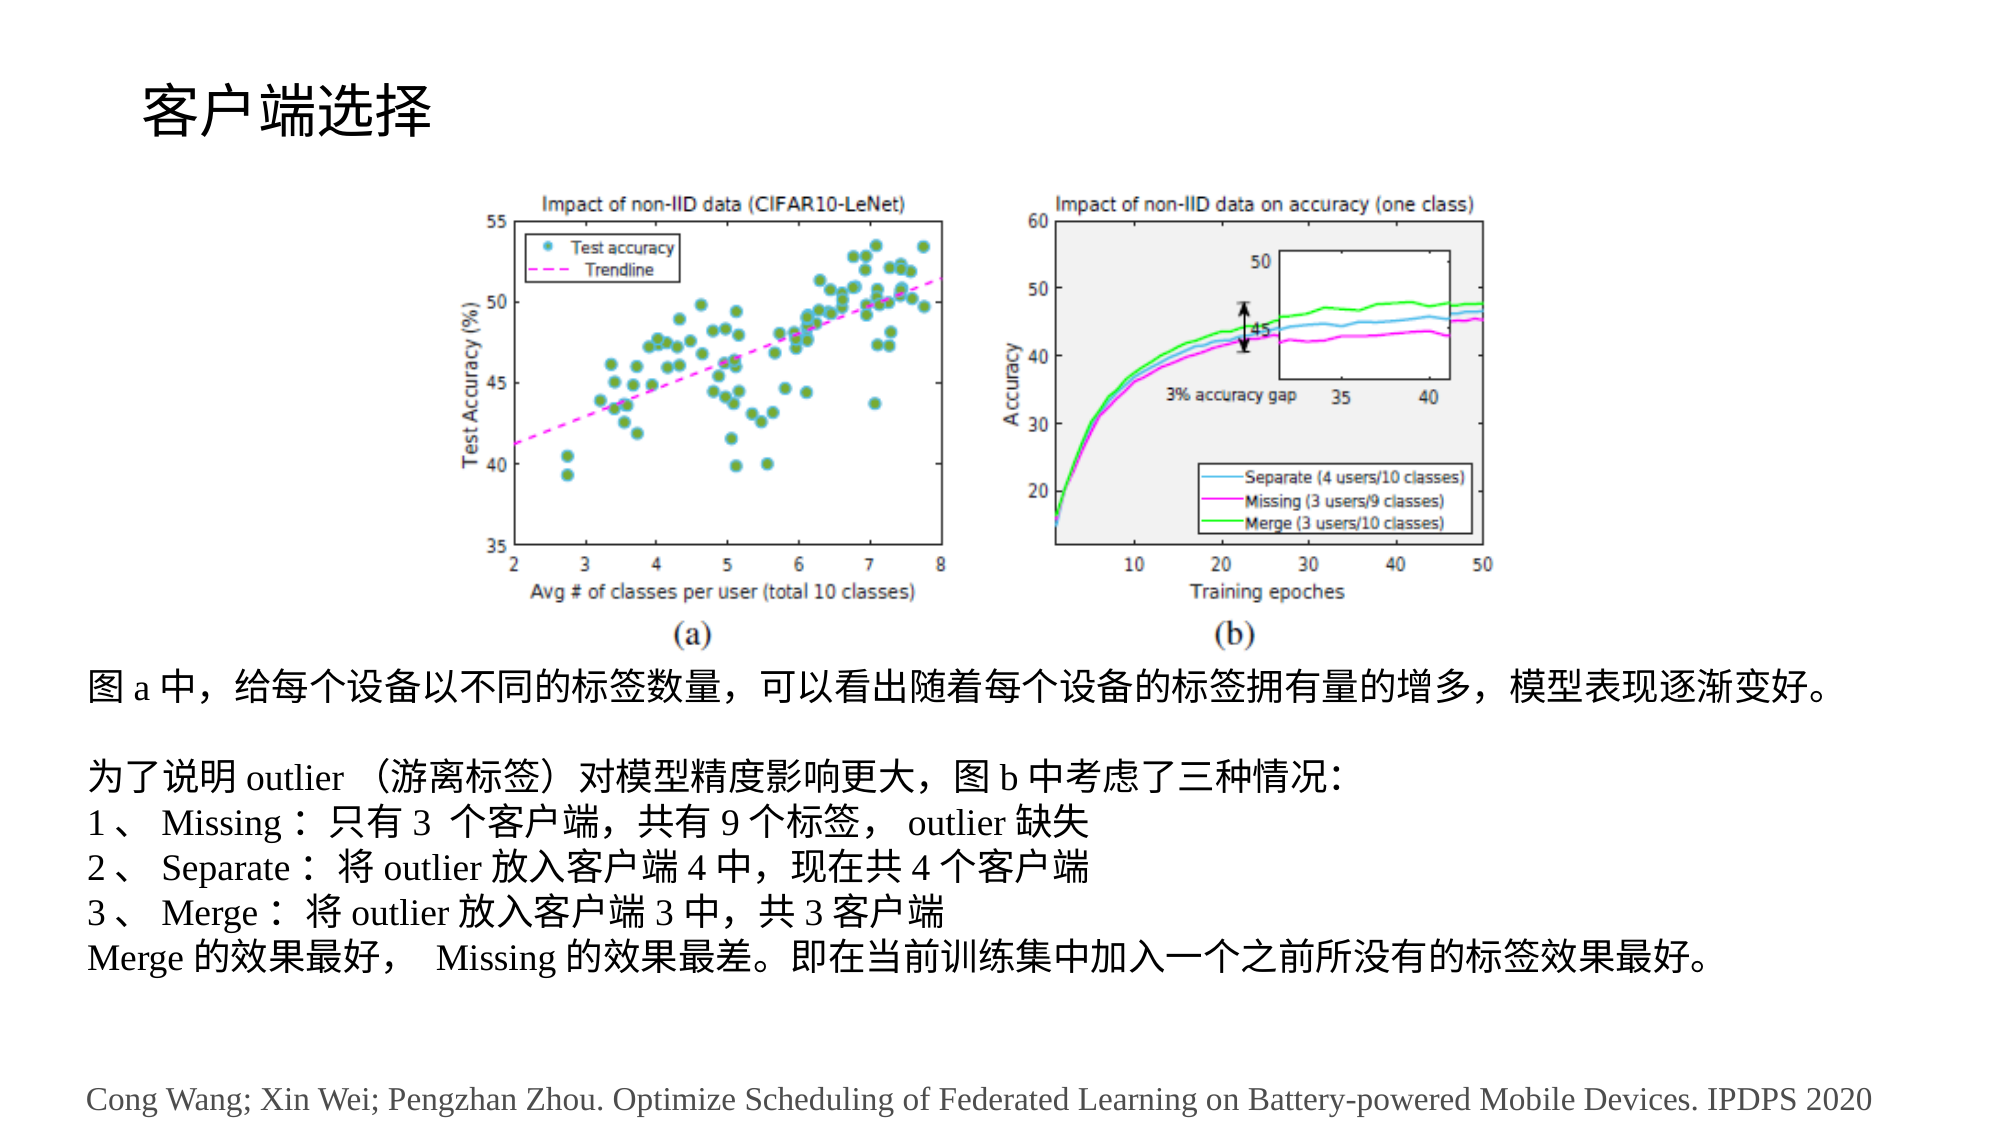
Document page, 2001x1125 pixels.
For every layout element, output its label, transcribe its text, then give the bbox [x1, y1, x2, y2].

text_box 图a中，给每个设备以不同的标签数量，可以看出随着每个设备的标签拥有量的增多，模型表现逐渐变好。 为了说明outlier（游离标签）对模型精度影响更大，图b中考虑了三种情况： 1、Missing：只有3 个客户端，共有9个标签，outlier缺失 2、Separate：将outlier放入客户端4中，现在共4个客户端 3、Merge：将outlier放入客户端3中，共3客户端 Merge的效果最好， Missing的效果最差。即在当前训练集中加入一个之前所没有的标签效果最好。 [72, 655, 1928, 986]
text_box 客户端选择 [127, 66, 449, 152]
picture [449, 175, 1521, 656]
text_box Cong Wang; Xin Wei; Pengzhan Zhou. Optimize Scheduling of Federated Learning on Battery-powered Mobile Devices. IPDPS 2020 [71, 1069, 1900, 1125]
